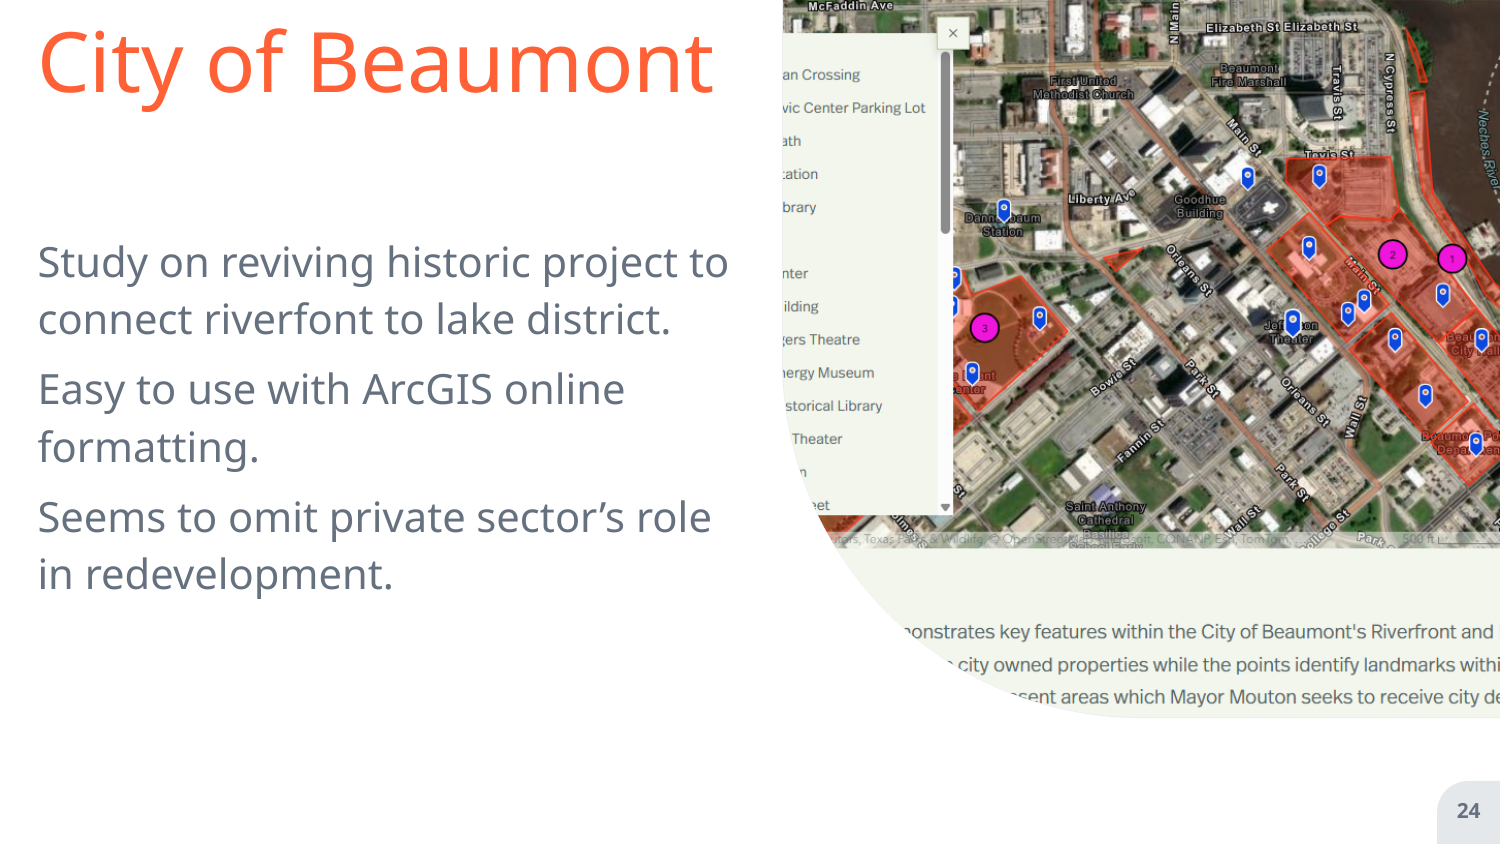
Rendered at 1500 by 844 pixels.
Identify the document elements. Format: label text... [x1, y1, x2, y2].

slide_number 24 [1437, 780, 1500, 844]
picture [782, 0, 1500, 718]
title City of Beaumont [37, 17, 777, 111]
list Study on reviving historic project to connect riverfont to lake district. Easy to use with ArcGIS online formatting. Seems to omit private sector’s role in redevelopment. [37, 227, 731, 802]
